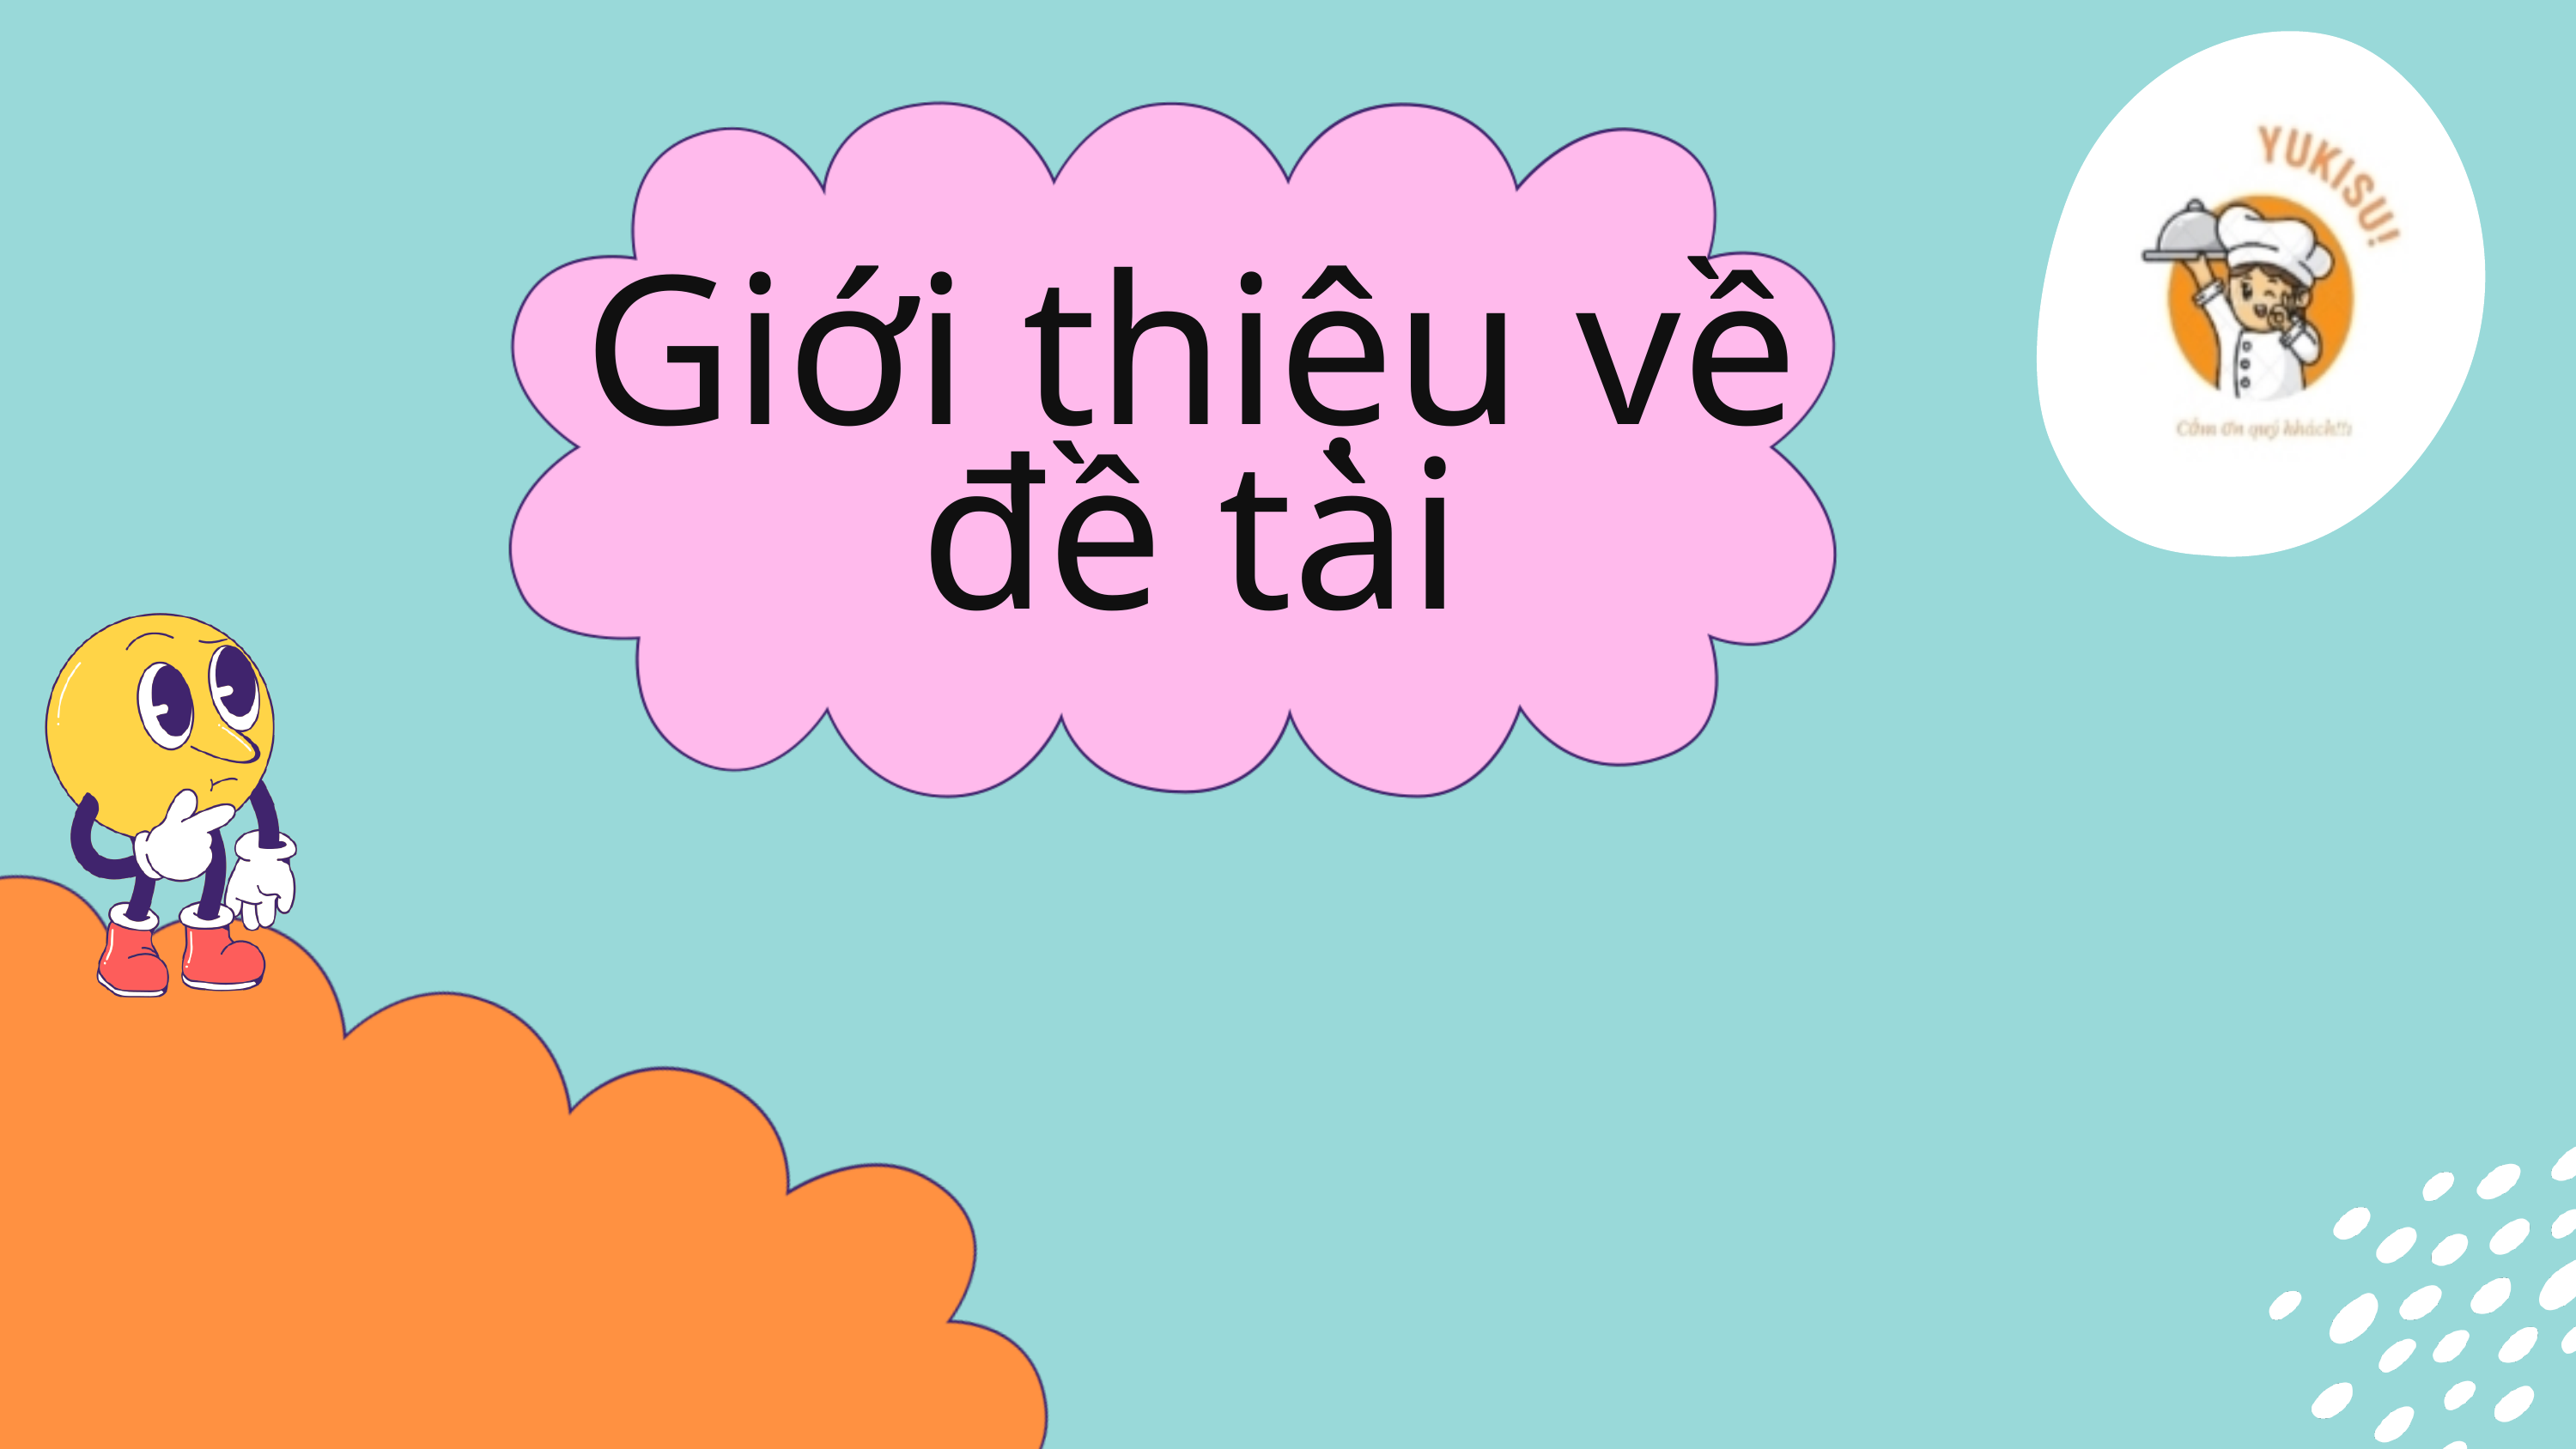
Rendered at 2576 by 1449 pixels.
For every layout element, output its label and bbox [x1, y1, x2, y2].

text_box [2020, 30, 2506, 570]
picture [477, 94, 1865, 804]
picture [2268, 1143, 2576, 1449]
picture [0, 609, 1151, 1449]
